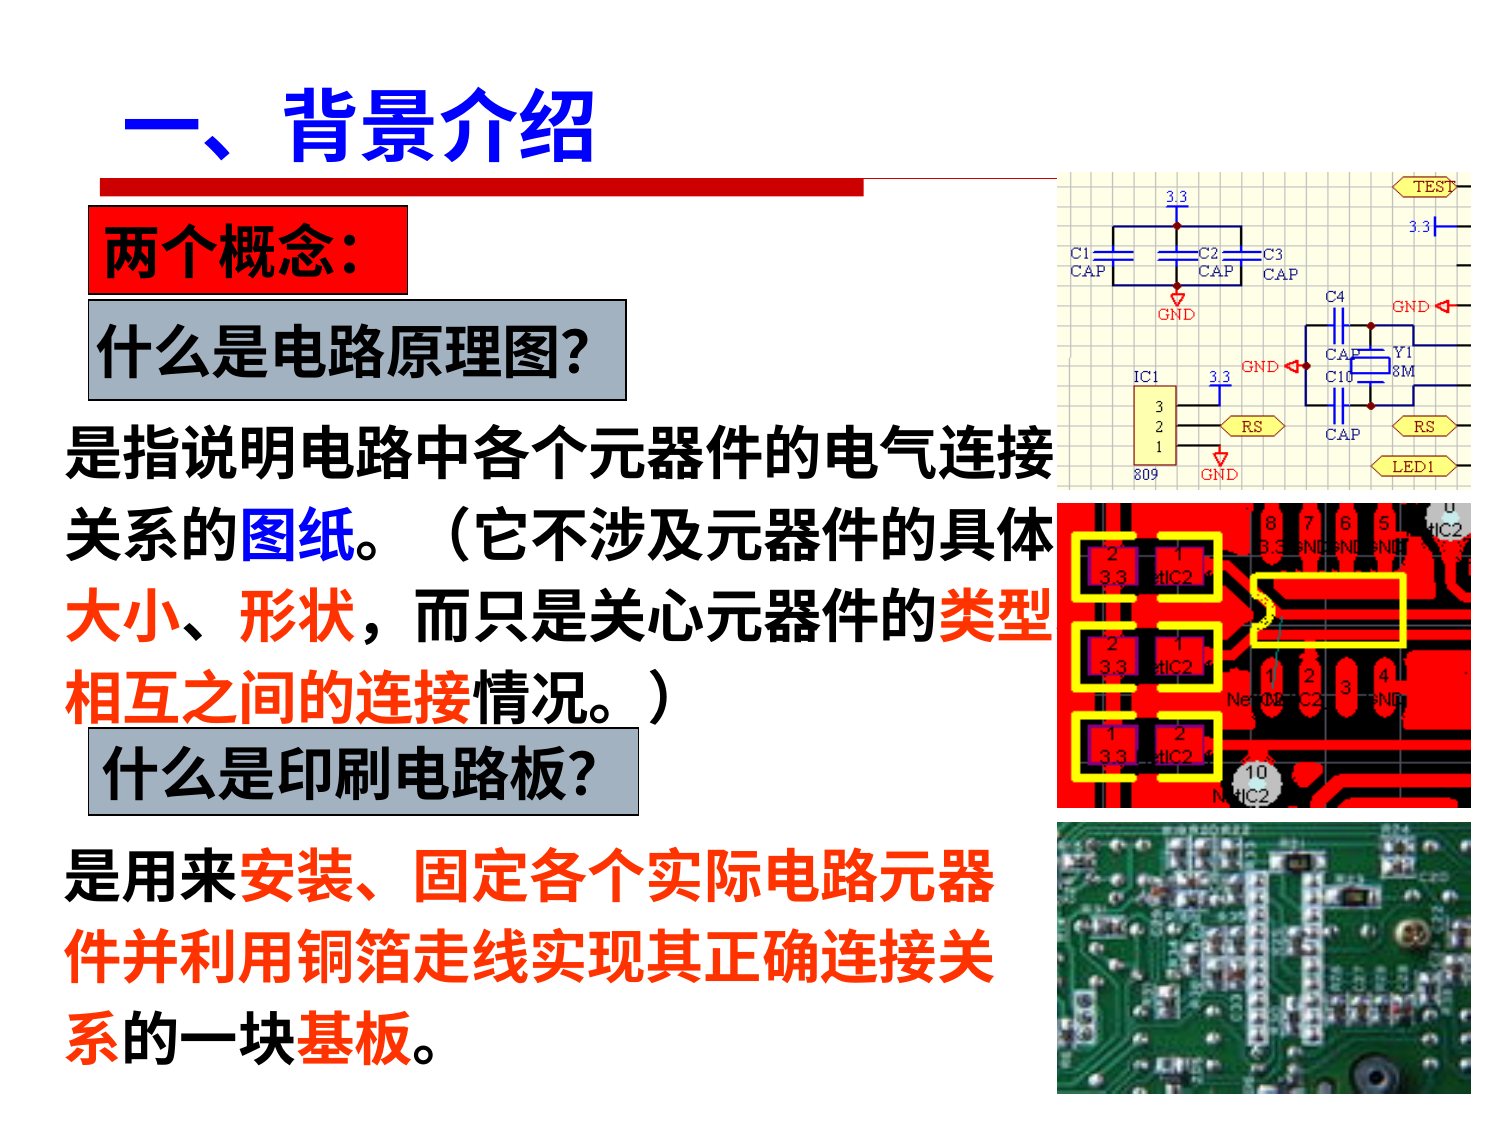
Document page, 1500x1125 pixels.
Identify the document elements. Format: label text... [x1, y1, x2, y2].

text_box 一、背景介绍 [107, 69, 1386, 179]
text_box 两个概念： [88, 205, 408, 294]
picture [1056, 822, 1471, 1095]
text_box 什么是电路原理图？ [88, 299, 626, 400]
picture [1056, 503, 1471, 809]
text_box 什么是印刷电路板？ [88, 727, 639, 816]
text_box 是用来安装、固定各个实际电路元器 件并利用铜箔走线实现其正确连接关 系的一块基板。 [48, 831, 1011, 1080]
text_box 是指说明电路中各个元器件的电气连接 关系的图纸。（它不涉及元器件的具体 大小、形状，而只是关心元器件的类型、 相互之间的连接情况。） [49, 408, 1128, 739]
picture [1056, 172, 1471, 490]
